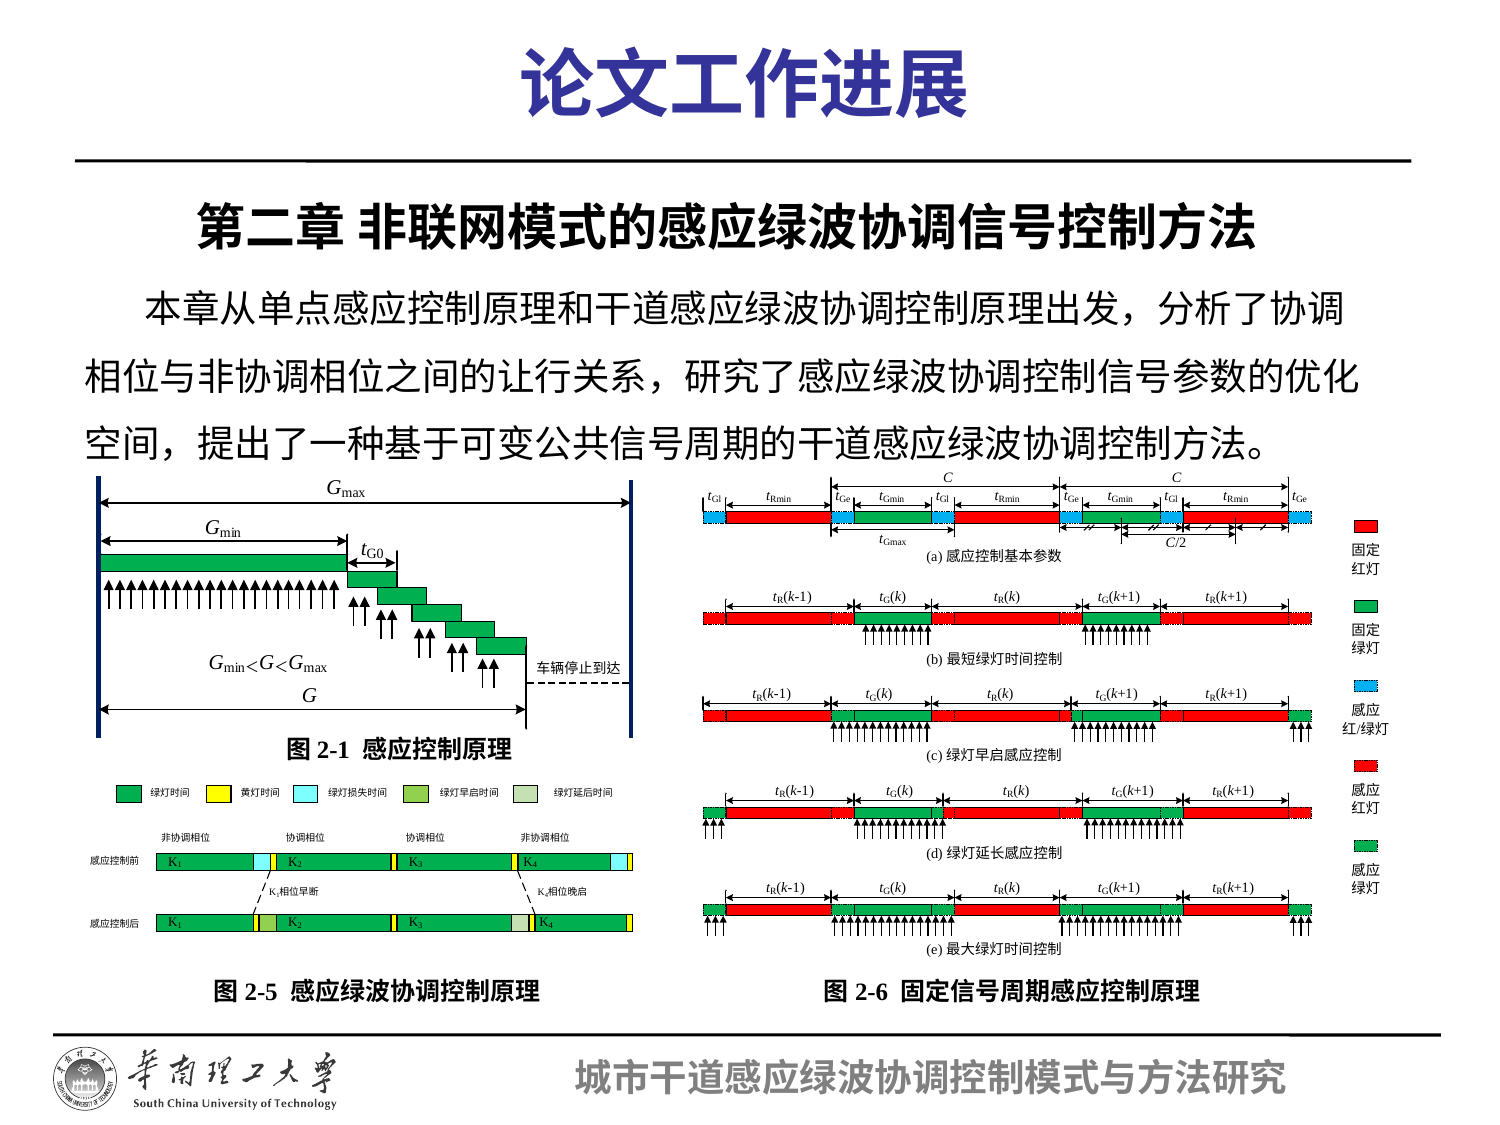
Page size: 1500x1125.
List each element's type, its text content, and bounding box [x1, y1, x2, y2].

text_box 图2-5 感应绿波协调控制原理 [102, 969, 631, 1013]
picture [692, 465, 1410, 961]
title 论文工作进展 [76, 6, 1412, 157]
text_box 图2-1 感应控制原理 [123, 752, 625, 772]
text_box 图2-6 固定信号周期感应控制原理 [750, 969, 1275, 1013]
picture [83, 778, 637, 962]
text_box 本章从单点感应控制原理和干道感应绿波协调控制原理出发，分析了协调相位与非协调相位之间的让行关系，研究了感应绿波协调控制信号参数的优化空间，提出了一种基于可变公共信号周期的干道感应绿波协调控制方法。 [69, 255, 1383, 473]
text_box 第二章 非联网模式的感应绿波协调信号控制方法 [180, 157, 1272, 255]
picture [83, 467, 650, 744]
